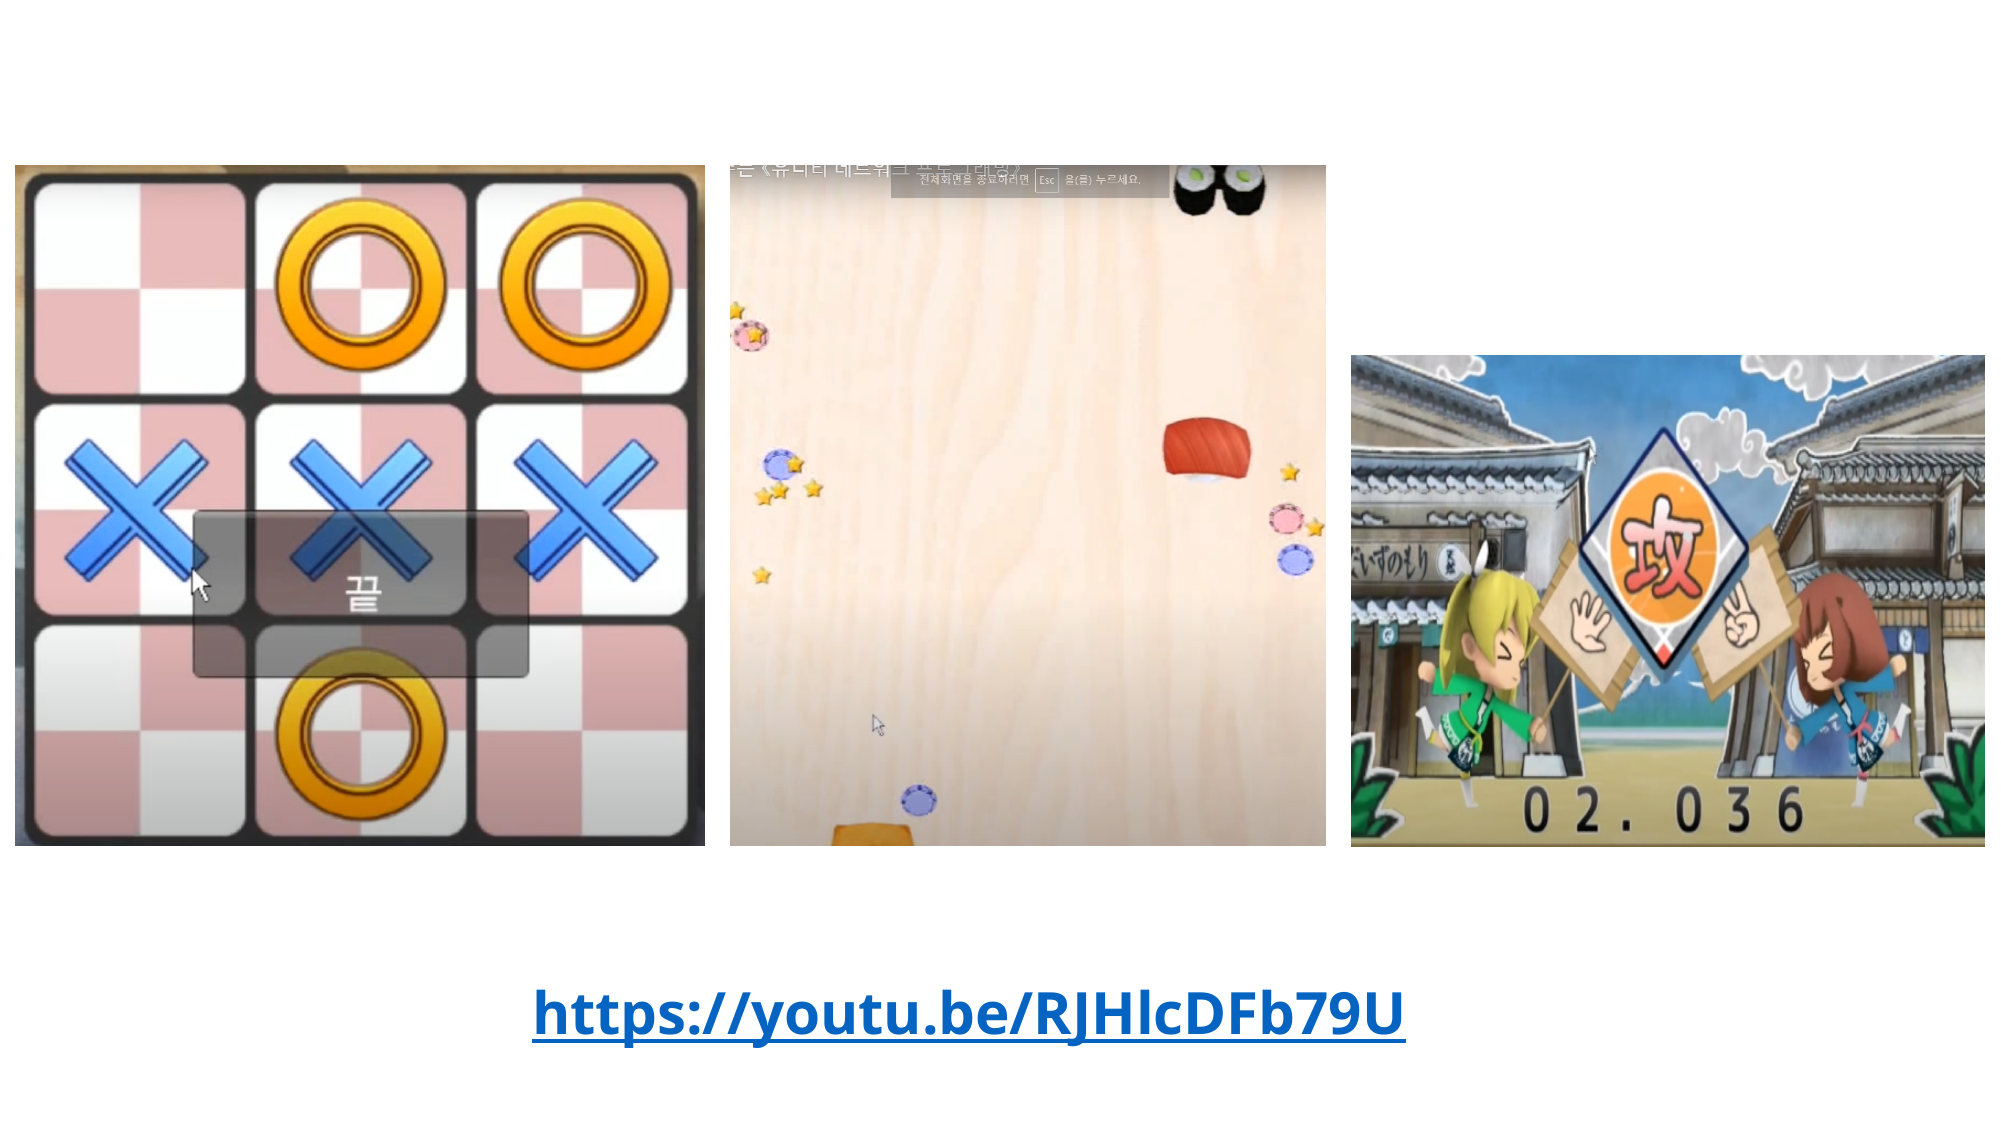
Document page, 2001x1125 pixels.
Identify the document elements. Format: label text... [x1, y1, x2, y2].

picture [15, 165, 705, 846]
picture [1351, 355, 1985, 847]
text_box https://youtu.be/RJHlcDFb79U [517, 968, 1518, 1125]
picture [730, 165, 1326, 846]
